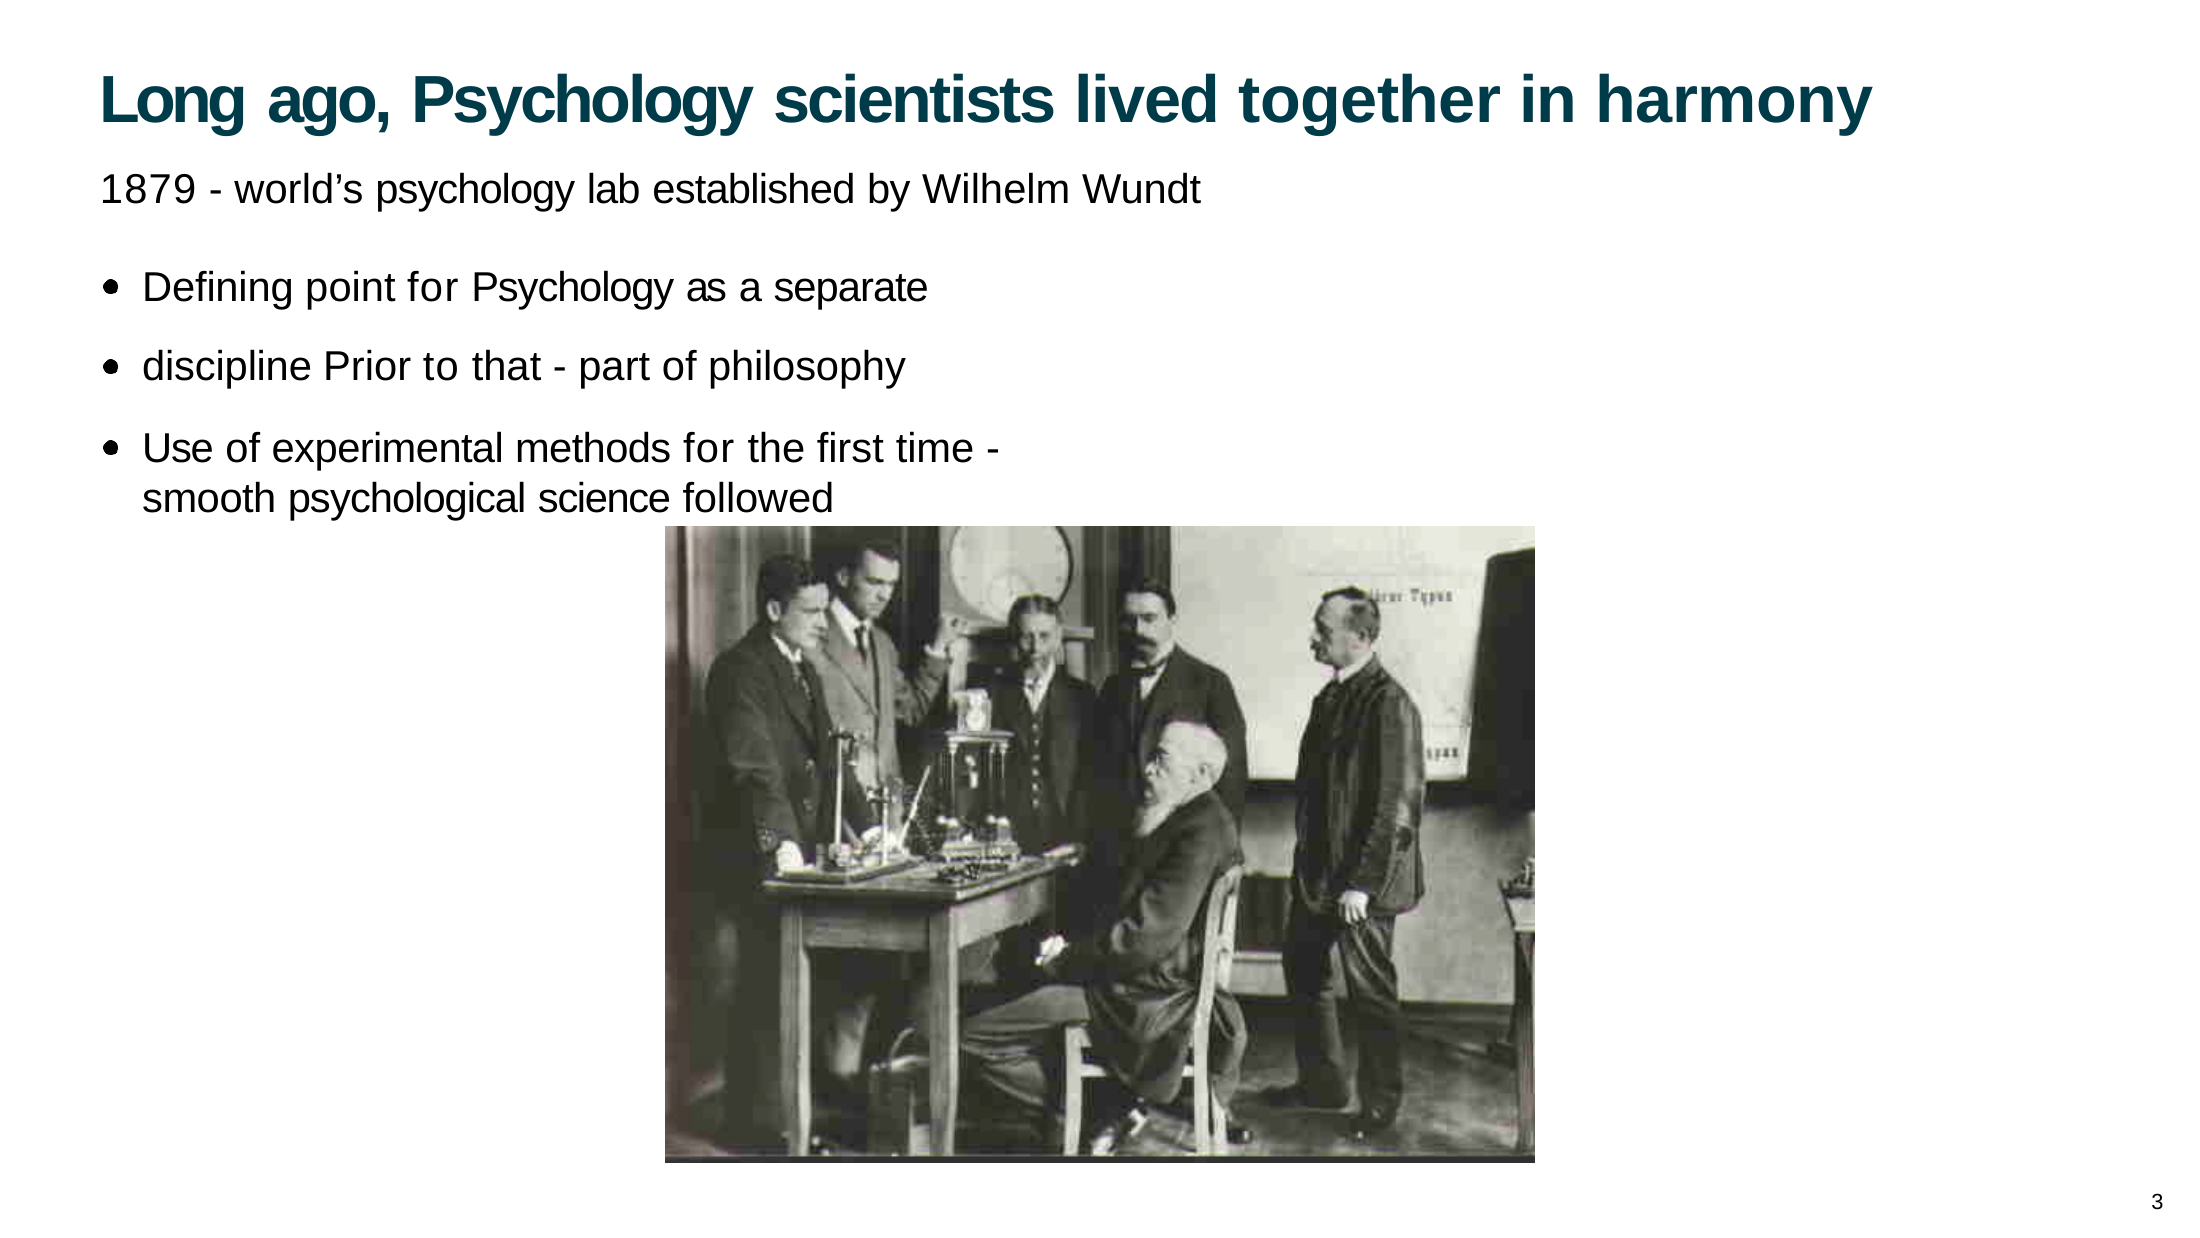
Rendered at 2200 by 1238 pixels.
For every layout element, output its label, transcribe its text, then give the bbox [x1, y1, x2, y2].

title Long ago, Psychology scientists lived together in harmony [97, 52, 2040, 263]
picture [665, 526, 1535, 1163]
text_box 1879 - world’s psychology lab established by Wilhelm Wundt Defining point for Psychology as a separate discipline Prior to that - part of philosophy Use of experimental methods for the first time - smooth psychological science followed [97, 158, 1682, 521]
picture [102, 359, 118, 374]
picture [102, 440, 118, 455]
slide_number 10 [2144, 1185, 2185, 1238]
picture [102, 279, 118, 294]
